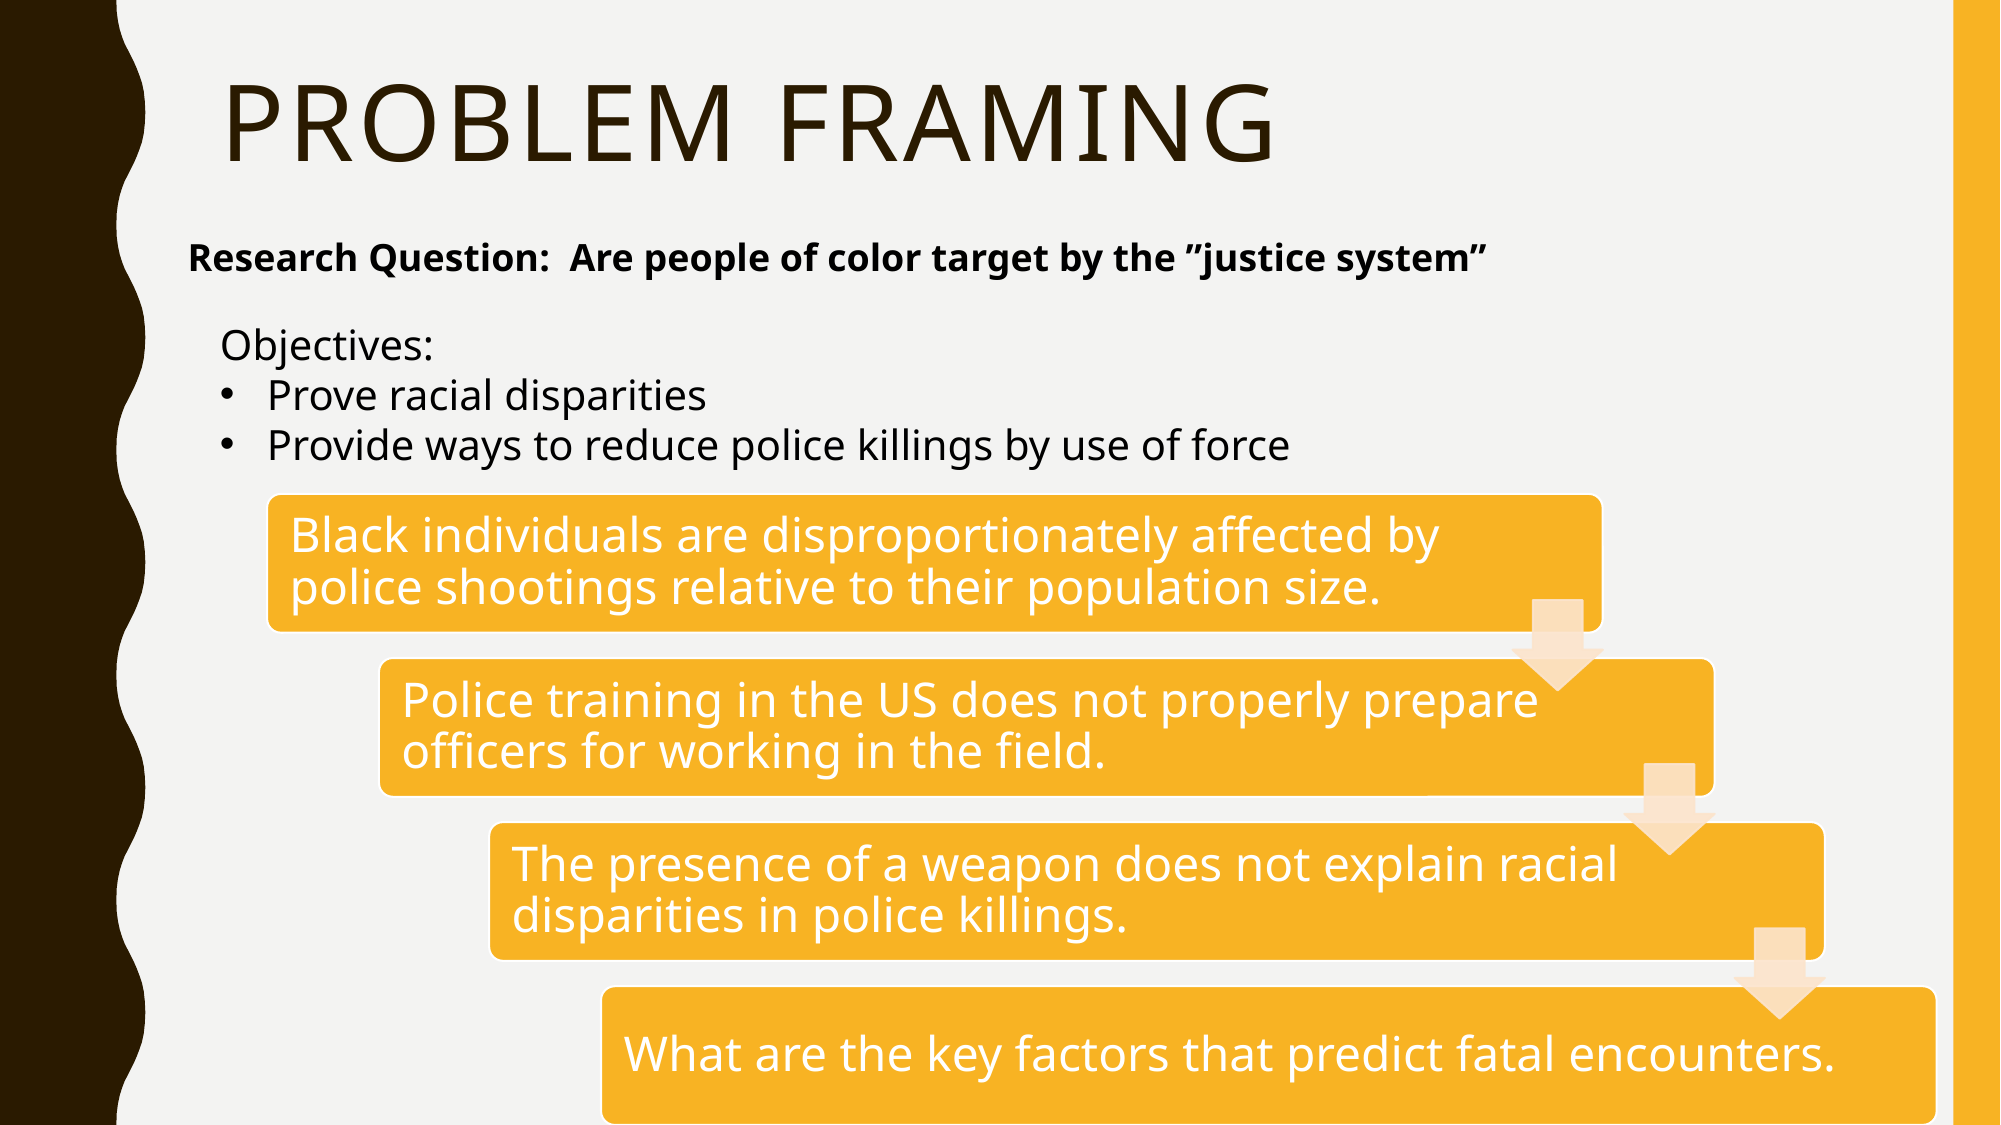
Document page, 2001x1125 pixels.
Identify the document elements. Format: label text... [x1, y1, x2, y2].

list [267, 493, 1937, 1125]
text_box Research Question: Are people of color target by the ”justice system” [172, 226, 1503, 287]
text_box Objectives: Prove racial disparities Provide ways to reduce police killings by use of force [205, 311, 1453, 476]
title Problem Framing [205, 62, 1875, 308]
